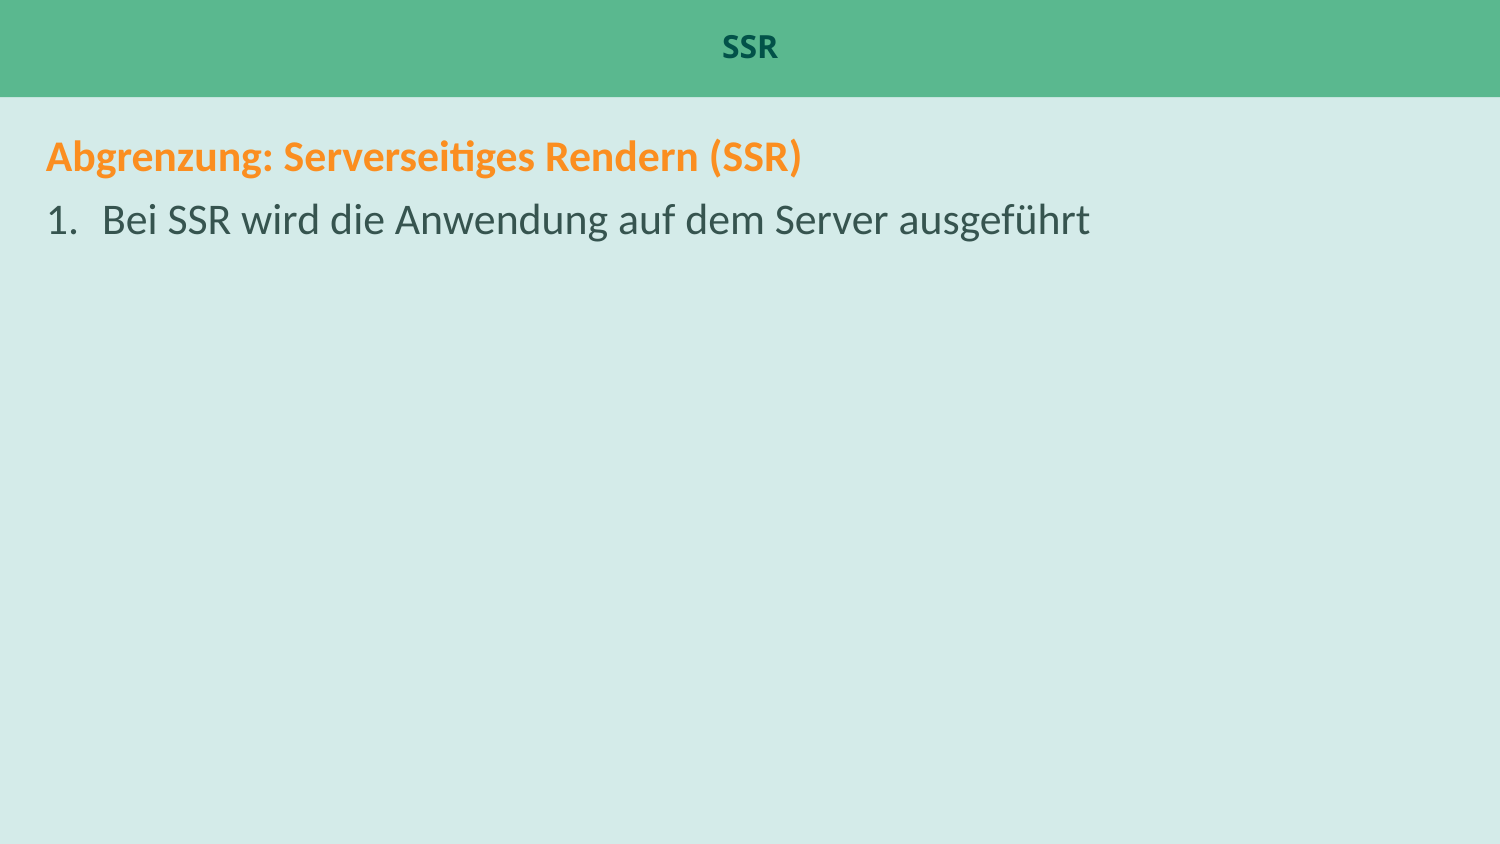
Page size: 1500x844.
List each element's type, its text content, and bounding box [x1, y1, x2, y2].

title SSR [0, 0, 1500, 98]
list Abgrenzung: Serverseitiges Rendern (SSR) Bei SSR wird die Anwendung auf dem Server ausgeführt [30, 126, 1470, 782]
